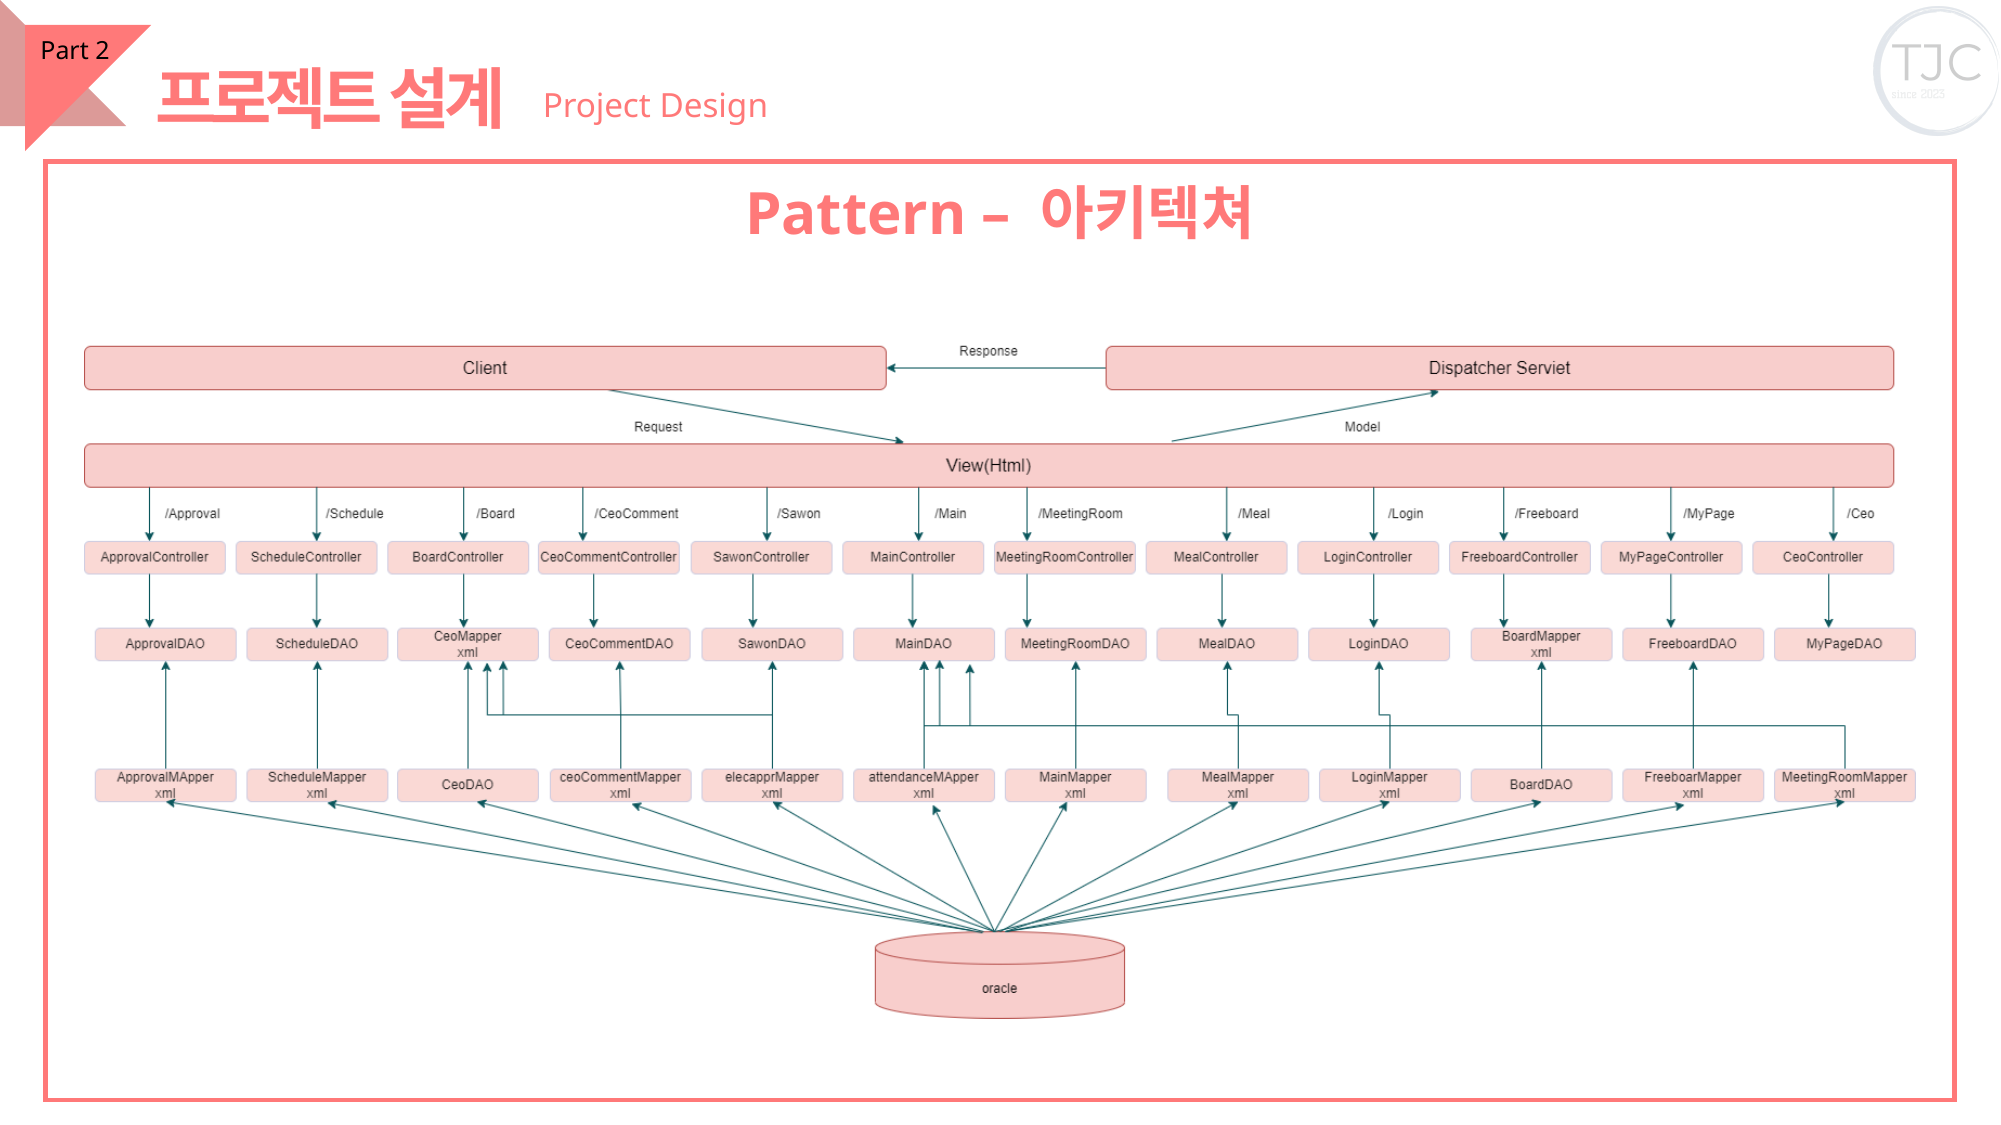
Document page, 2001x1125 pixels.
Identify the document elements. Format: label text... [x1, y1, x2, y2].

picture [84, 335, 1916, 1020]
text_box Part 2 [25, 27, 125, 73]
text_box [44, 160, 1955, 1101]
text_box 프로젝트 설계 [140, 49, 562, 145]
text_box Pattern – 아키텍쳐 [730, 169, 1270, 254]
text_box [51, 88, 129, 128]
text_box Project Design [528, 76, 886, 132]
text_box [24, 23, 154, 154]
text_box [0, 0, 25, 128]
